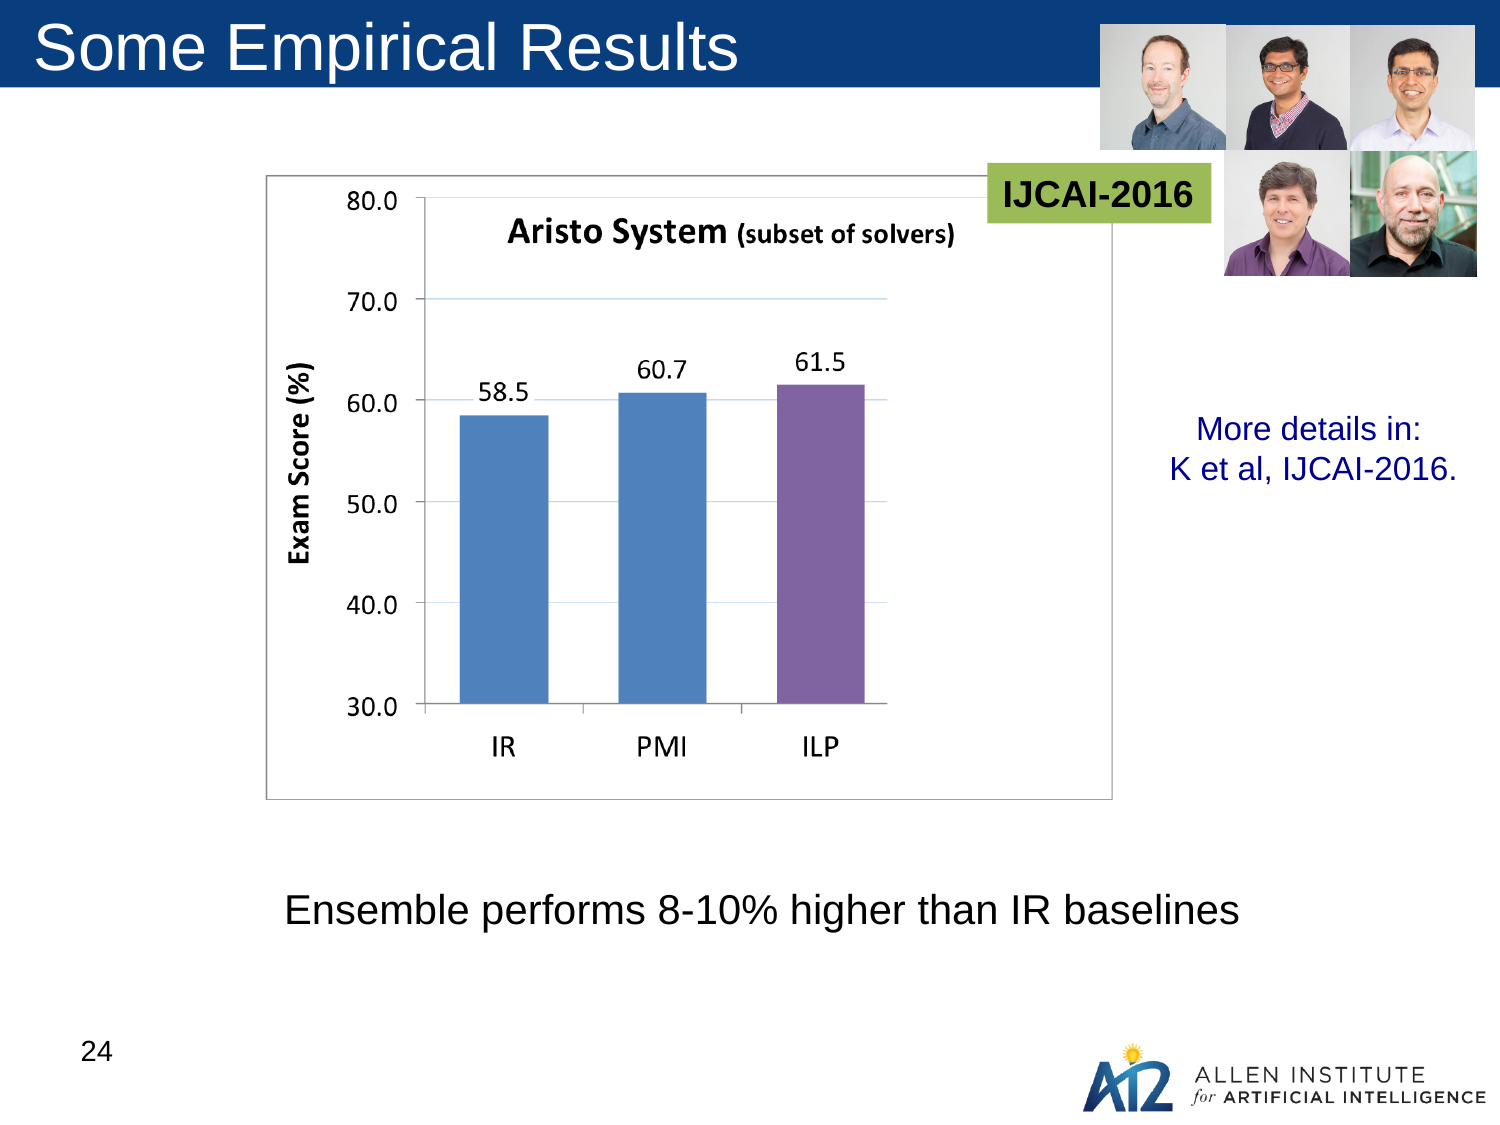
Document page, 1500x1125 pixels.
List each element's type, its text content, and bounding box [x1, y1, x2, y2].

picture [264, 173, 1113, 801]
title Some Empirical Results [0, 0, 1500, 88]
list Ensemble performs 8-10% higher than IR baselines [74, 874, 1451, 963]
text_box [987, 24, 1477, 277]
text_box More details in: K et al, IJCAI-2016. [1154, 399, 1473, 495]
slide_number 24 [65, 1024, 416, 1103]
picture [1076, 1038, 1500, 1120]
